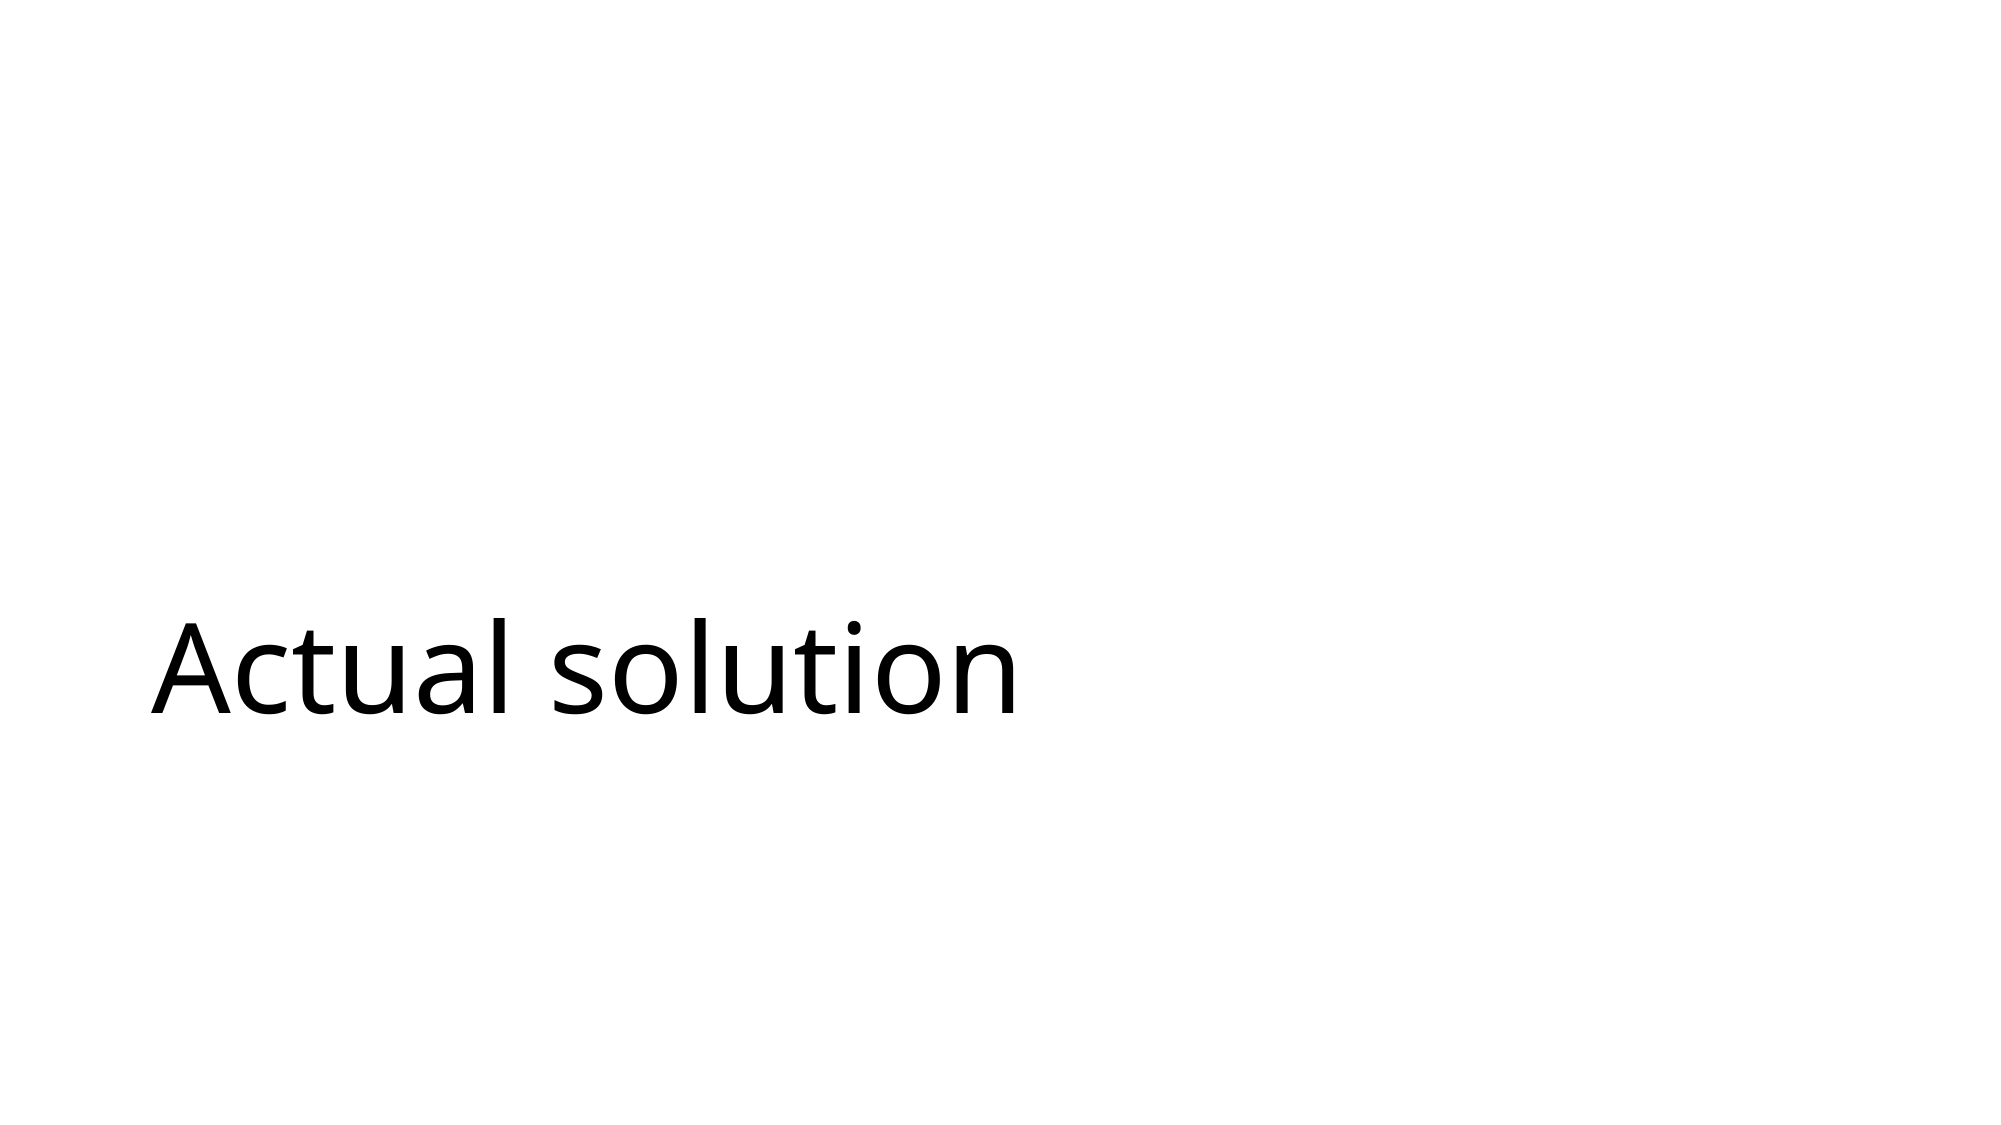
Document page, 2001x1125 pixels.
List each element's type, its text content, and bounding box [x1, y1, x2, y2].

title Actual solution [136, 280, 1862, 749]
